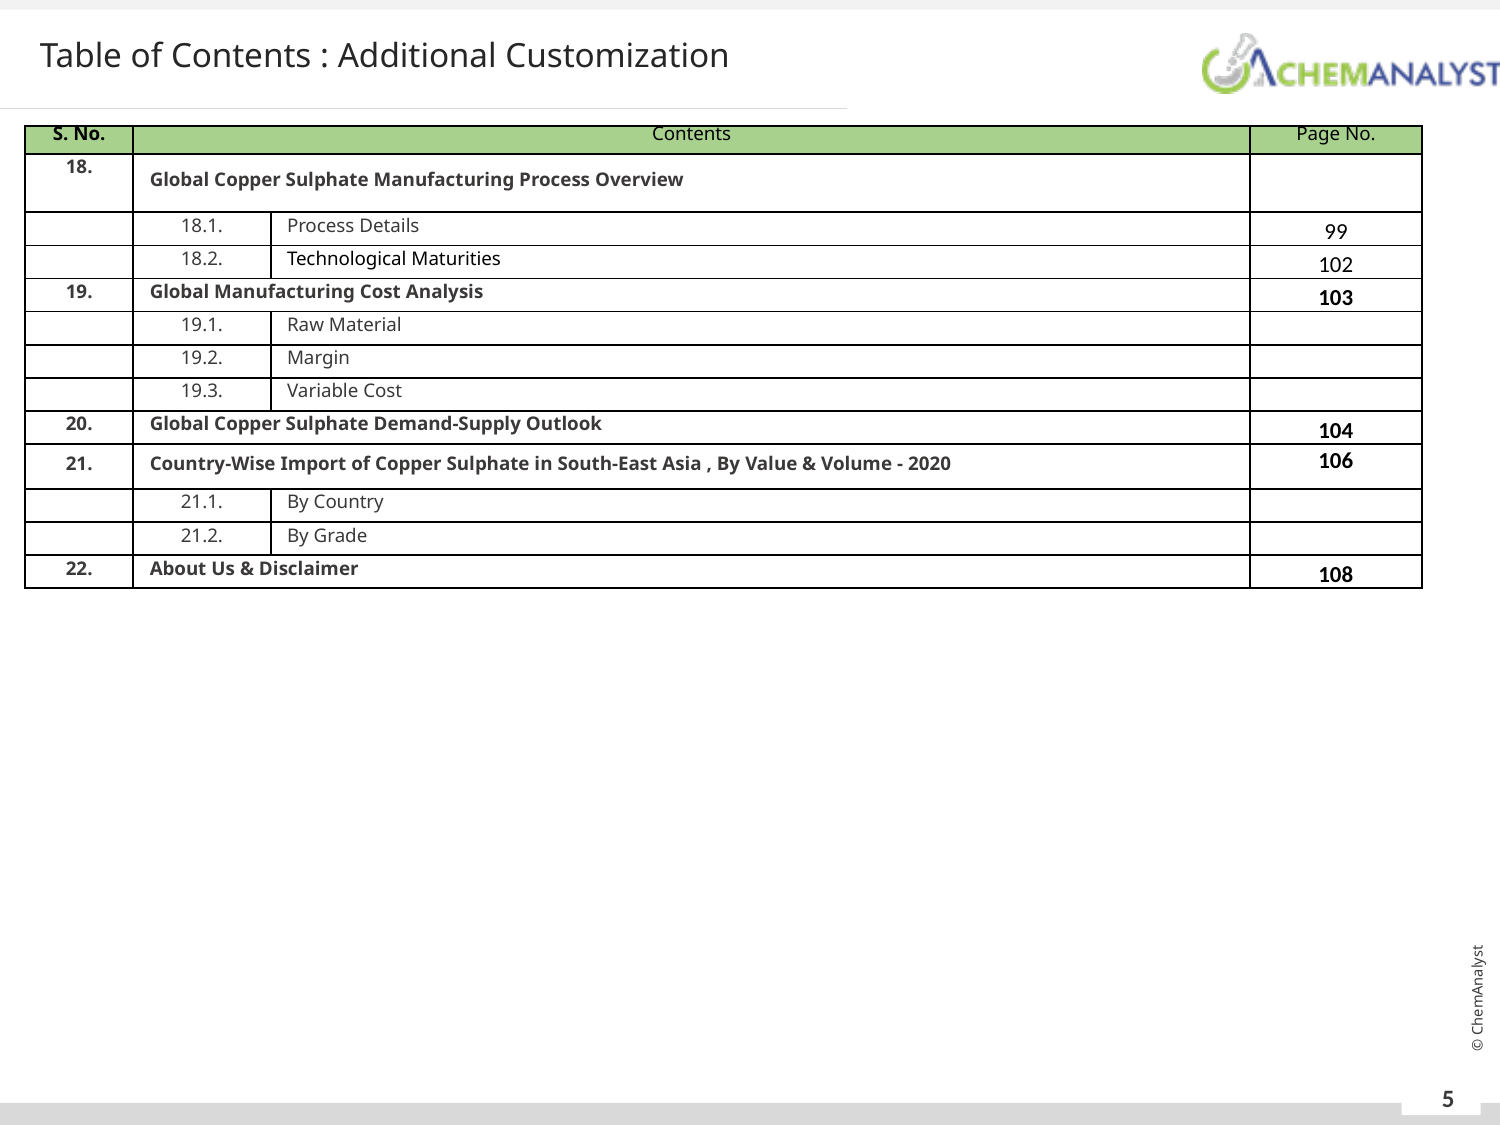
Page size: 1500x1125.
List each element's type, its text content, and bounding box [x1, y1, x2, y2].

table_cell [1251, 312, 1421, 344]
table_cell 19.1. [134, 312, 270, 344]
table_cell [26, 346, 132, 377]
table_cell 102 [1251, 246, 1421, 278]
table_cell 108 [1251, 556, 1421, 587]
table_cell Country-Wise Import of Copper Sulphate in South-East Asia , By Value & Volume - 2020 [134, 445, 1249, 488]
table_cell [1251, 523, 1421, 554]
table_header Page No. [1251, 127, 1421, 153]
table_cell Variable Cost [272, 379, 1249, 410]
list Table of Contents : Additional Customization [24, 31, 1315, 107]
table_cell 21.2. [134, 523, 270, 554]
table_cell [1251, 379, 1421, 410]
table_cell 21.1. [134, 490, 270, 521]
table_cell Global Manufacturing Cost Analysis [134, 279, 1249, 311]
table_cell Technological Maturities [272, 246, 1249, 278]
table_cell [1251, 155, 1421, 211]
table_cell 104 [1251, 412, 1421, 443]
table_cell 18.1. [134, 213, 270, 245]
table_cell Process Details [272, 213, 1249, 245]
table_cell 103 [1251, 279, 1421, 311]
table_header Contents [134, 127, 1249, 153]
table_cell 22. [26, 556, 132, 587]
table_cell Global Copper Sulphate Manufacturing Process Overview [134, 155, 1249, 211]
table_cell 20. [26, 412, 132, 443]
table_cell [26, 246, 132, 278]
table_cell Raw Material [272, 312, 1249, 344]
table_cell 19.2. [134, 346, 270, 377]
table_cell By Grade [272, 523, 1249, 554]
table_header S. No. [26, 127, 132, 153]
table_cell 18. [26, 155, 132, 211]
table_cell 19.3. [134, 379, 270, 410]
table_cell Global Copper Sulphate Demand-Supply Outlook [134, 412, 1249, 443]
table_cell 21. [26, 445, 132, 488]
table_cell [26, 213, 132, 245]
table_cell [1251, 346, 1421, 377]
table_cell Margin [272, 346, 1249, 377]
picture [1315, 33, 1500, 94]
table_cell 18.2. [134, 246, 270, 278]
table_cell [26, 523, 132, 554]
table_cell [1251, 490, 1421, 521]
table_cell By Country [272, 490, 1249, 521]
table_cell 106 [1251, 445, 1421, 488]
table_cell [26, 379, 132, 410]
table_cell About Us & Disclaimer [134, 556, 1249, 587]
table_cell [26, 312, 132, 344]
table_cell 99 [1251, 213, 1421, 245]
table_cell [26, 490, 132, 521]
table_cell 19. [26, 279, 132, 311]
